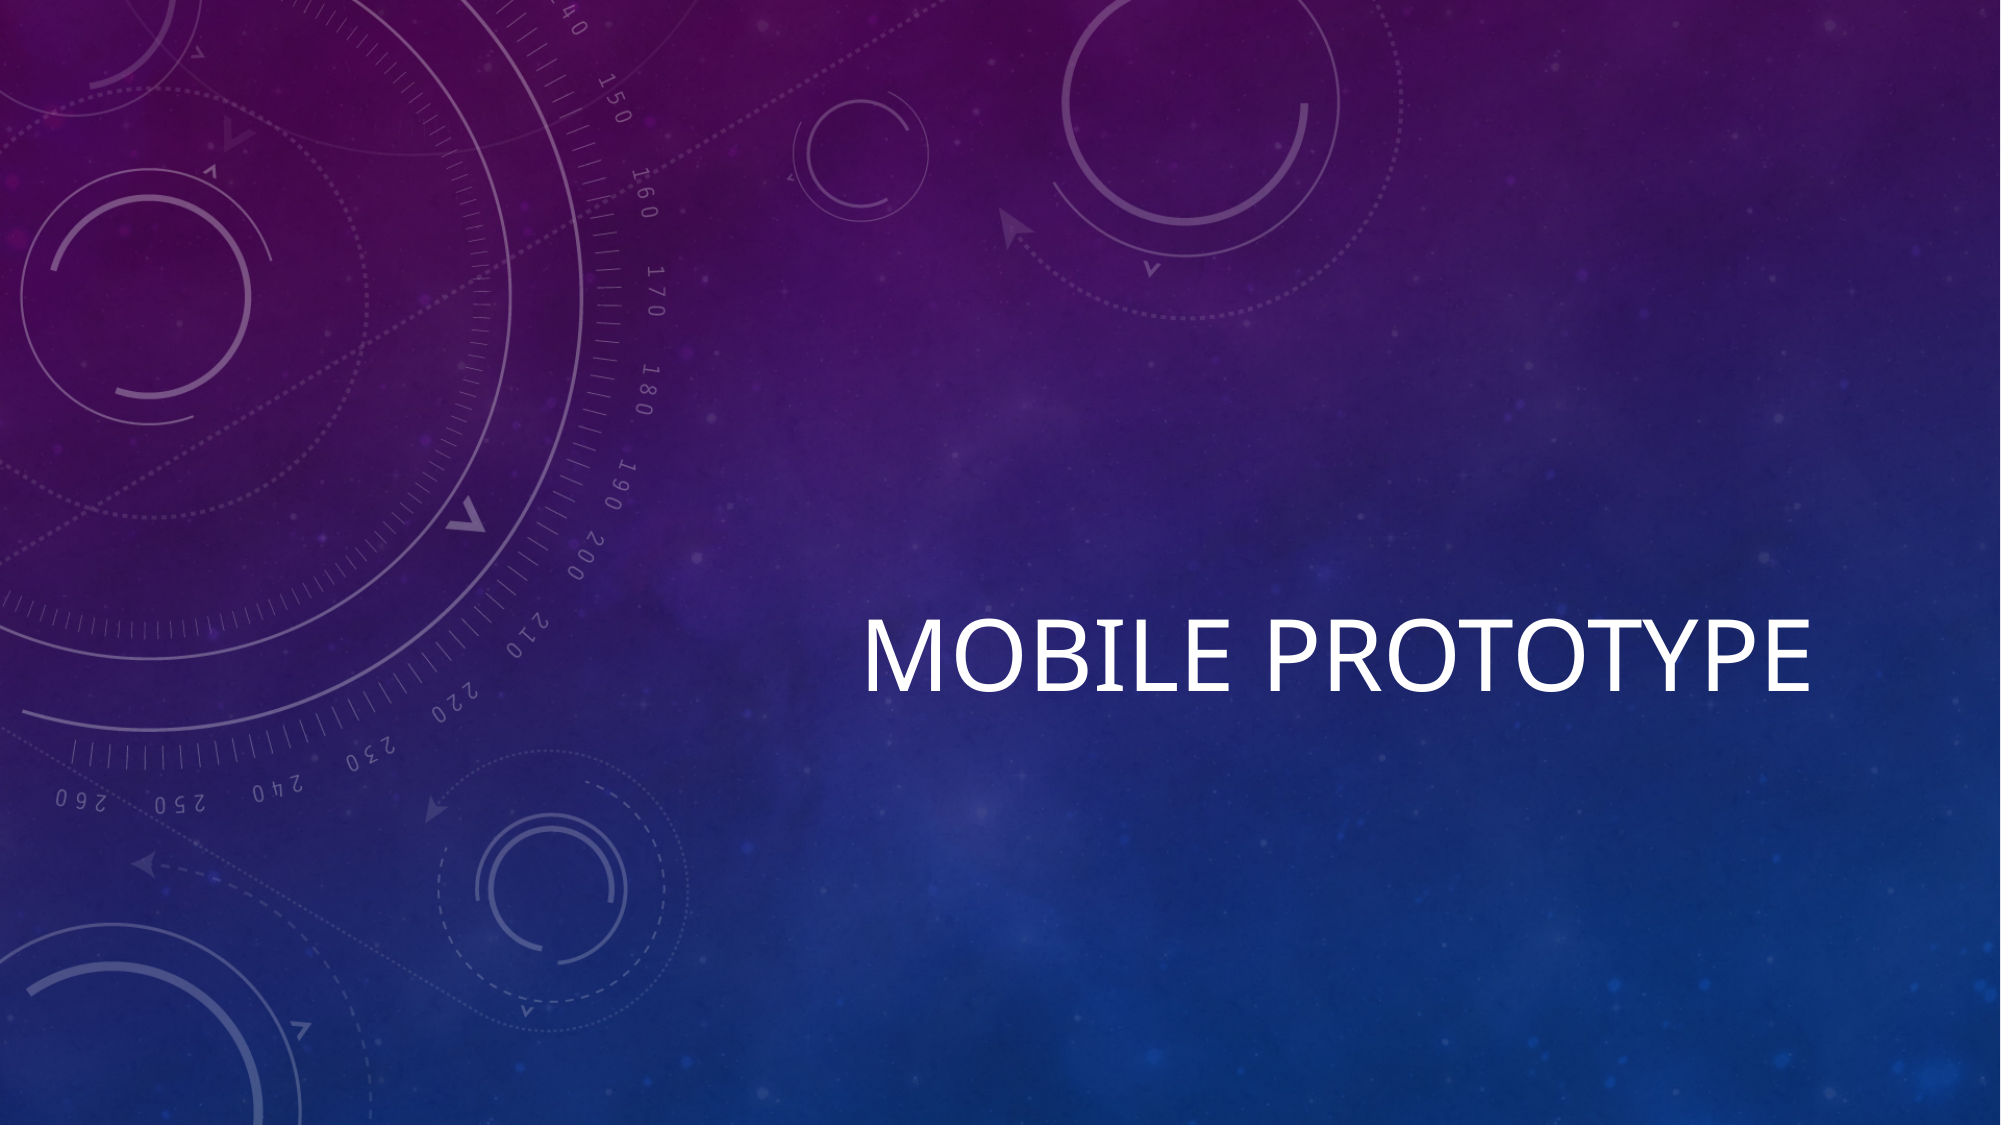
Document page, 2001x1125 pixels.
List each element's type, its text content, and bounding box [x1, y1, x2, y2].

title Mobile prototype [650, 322, 1831, 720]
picture [0, 0, 2001, 1125]
